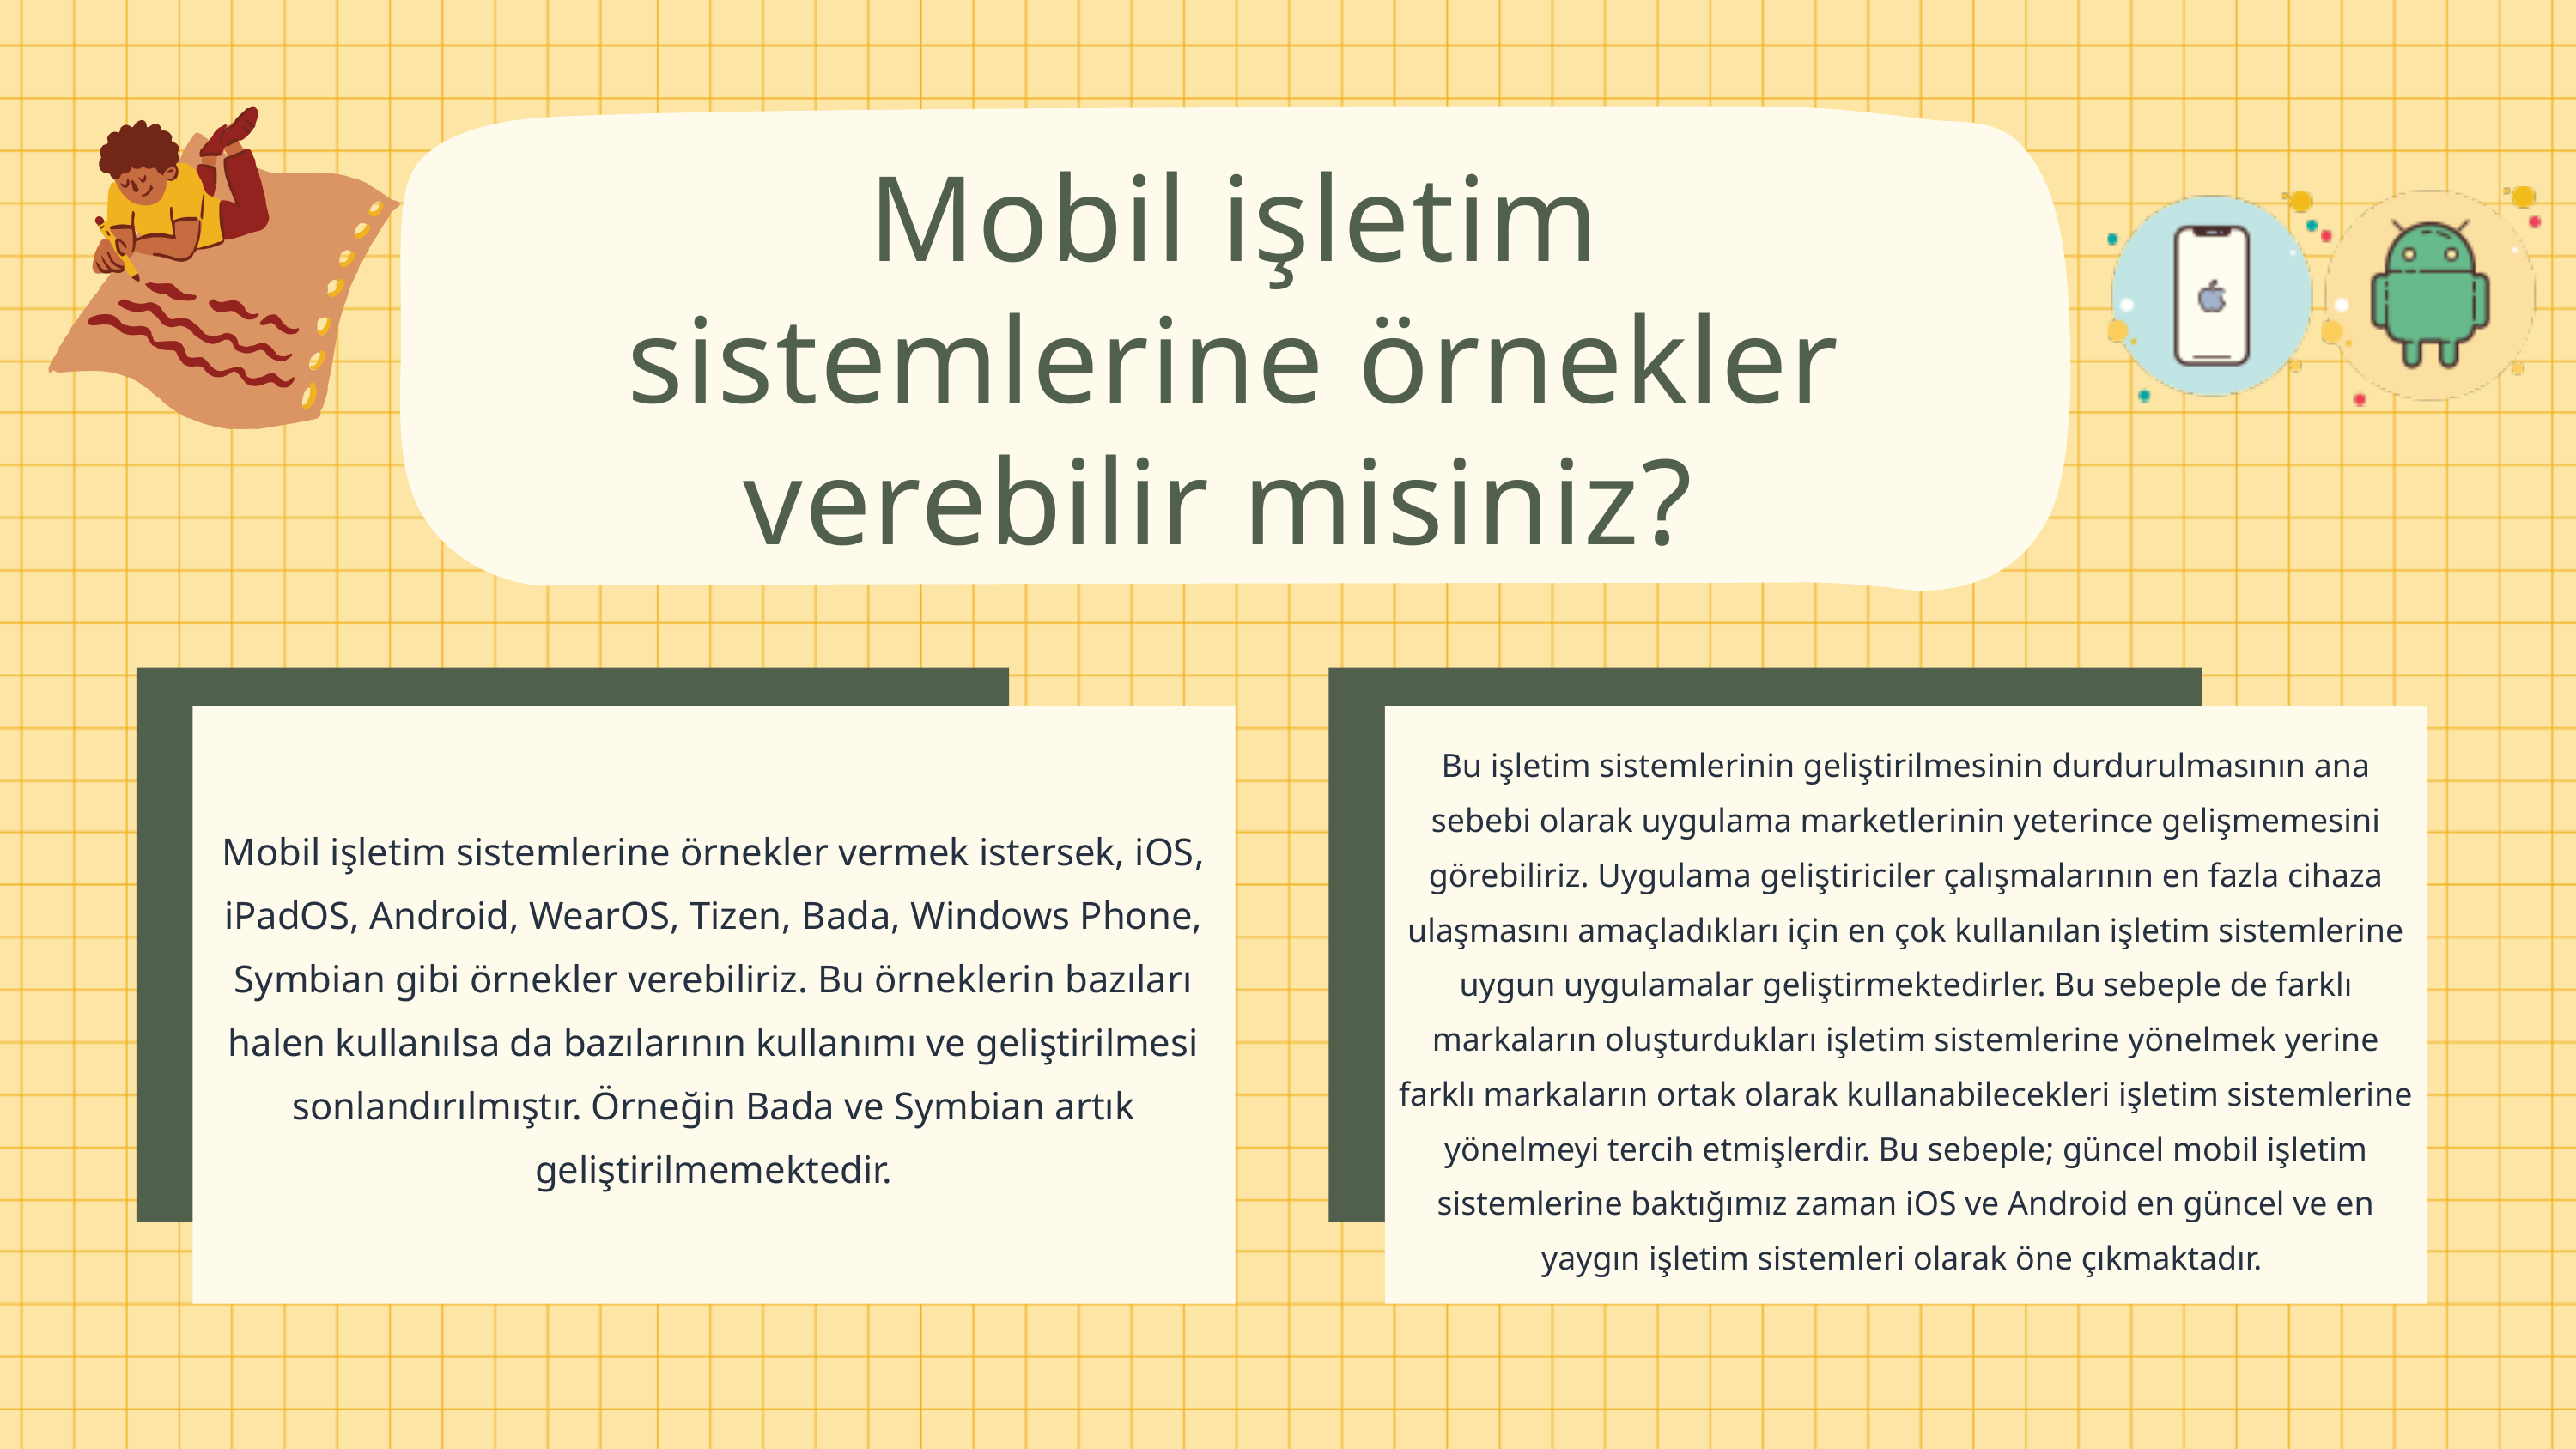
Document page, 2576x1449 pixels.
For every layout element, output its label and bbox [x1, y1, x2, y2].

text_box [2107, 191, 2318, 403]
text_box [2321, 186, 2542, 408]
text_box [48, 106, 398, 429]
text_box [136, 667, 1236, 1304]
text_box [399, 106, 2071, 591]
text_box [1328, 667, 2428, 1304]
text_box [0, 0, 2576, 1449]
